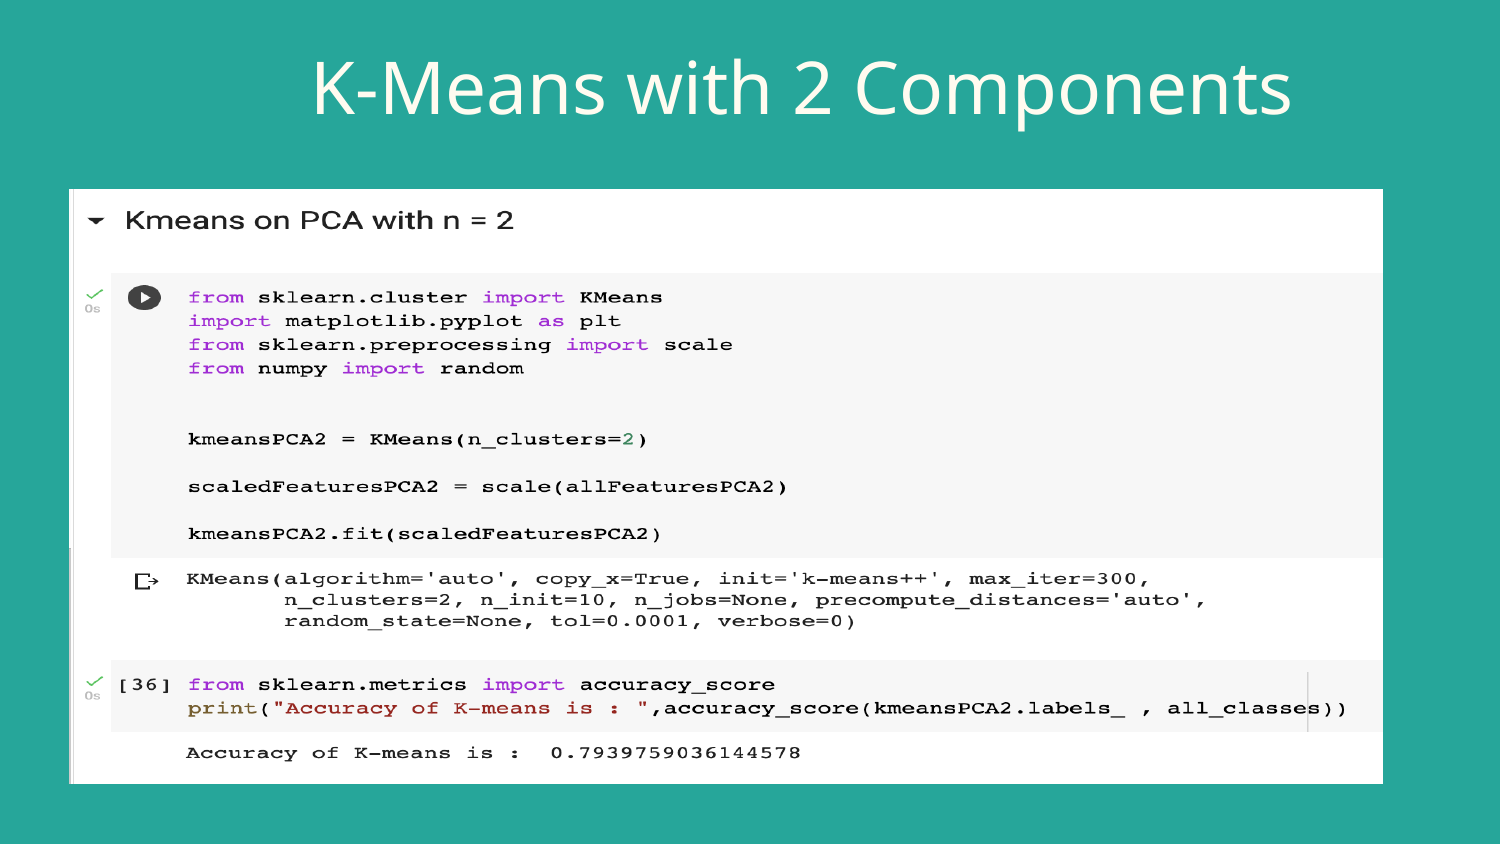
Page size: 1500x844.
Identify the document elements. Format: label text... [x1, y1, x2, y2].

picture [69, 189, 1383, 784]
title K-Means with 2 Components [78, 21, 1451, 200]
